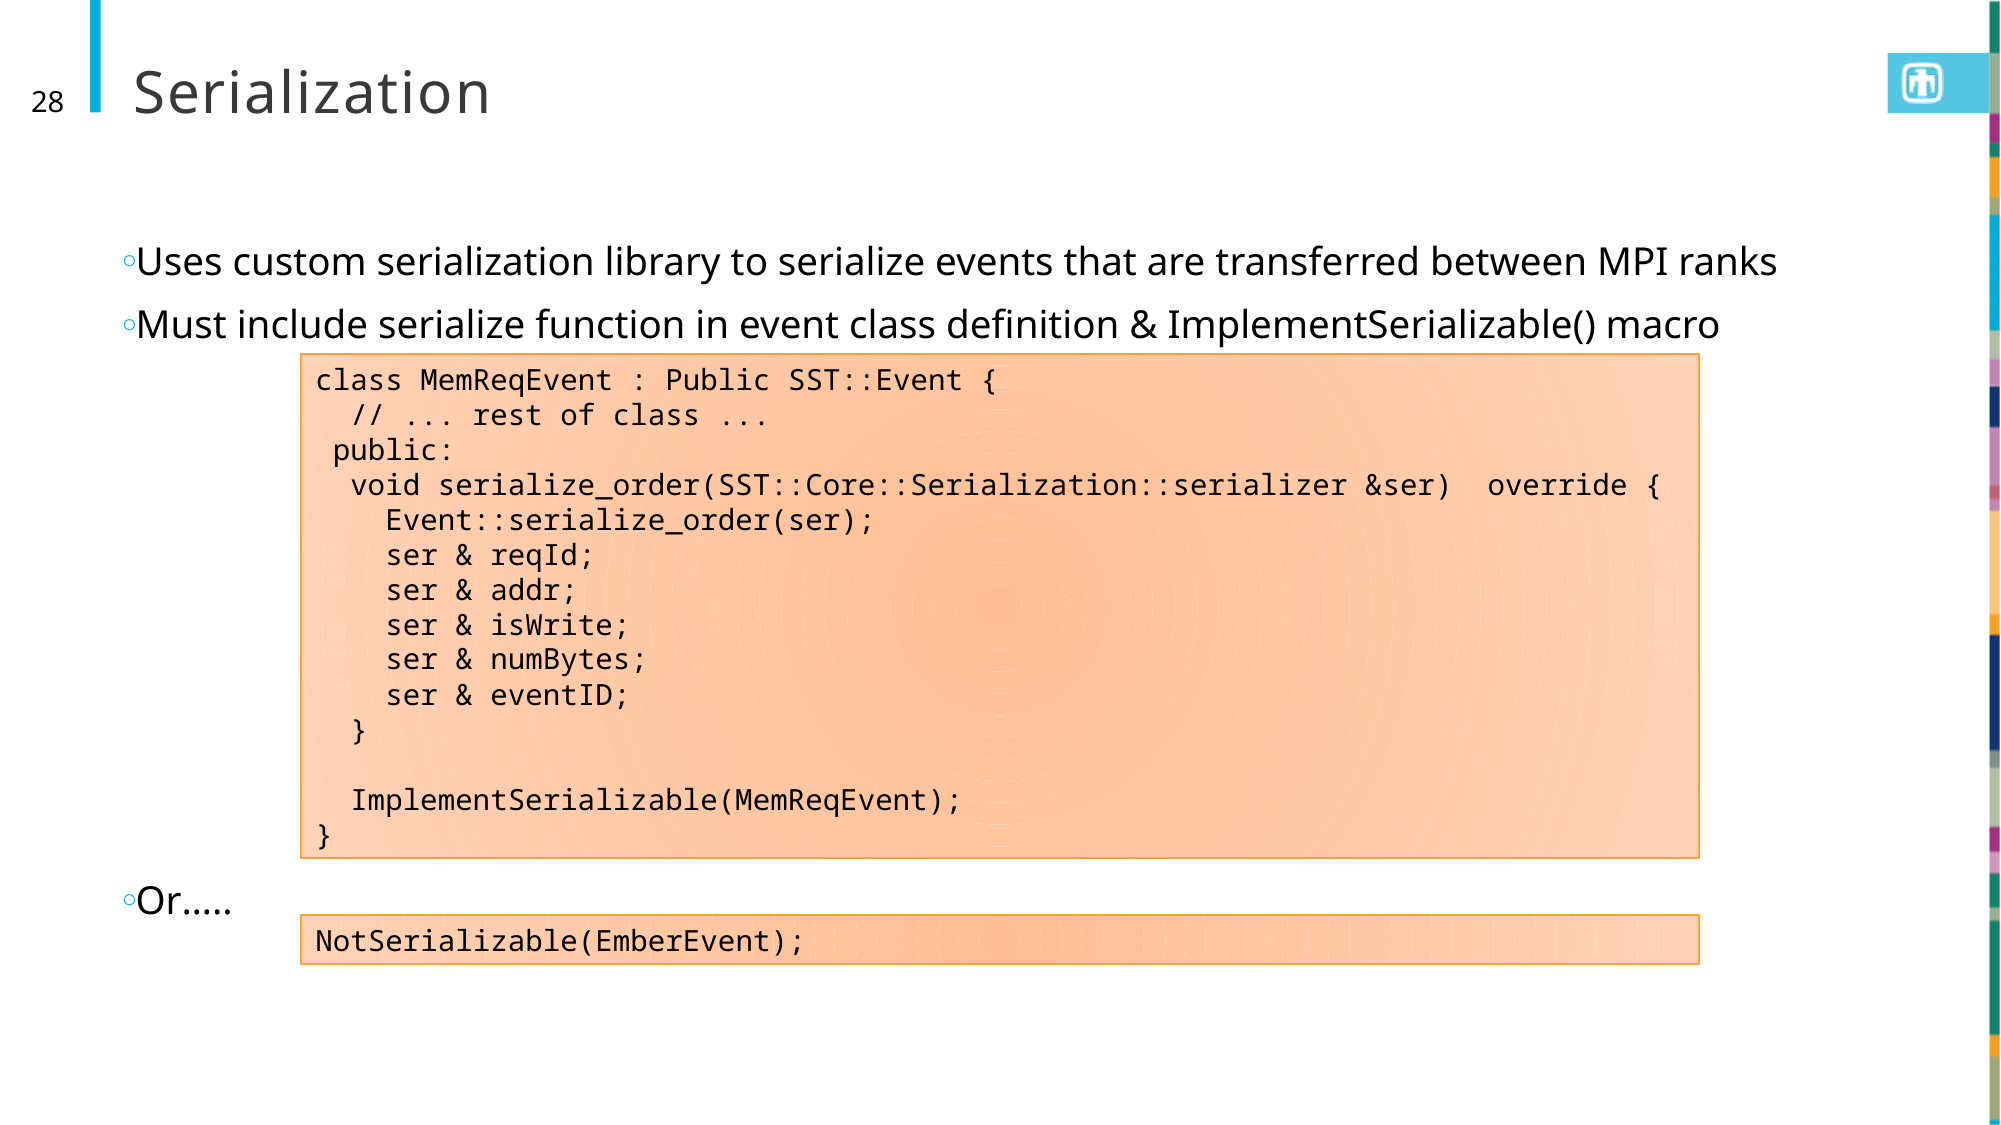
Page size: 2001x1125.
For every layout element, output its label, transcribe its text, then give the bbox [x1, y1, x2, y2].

list Uses custom serialization library to serialize events that are transferred between MPI ranks Must include serialize function in event class definition & ImplementSerializable() macro Or….. [118, 234, 1889, 1000]
picture [1990, 1, 1999, 215]
text_box NotSerializable(EmberEvent); [300, 914, 1700, 965]
picture [1990, 330, 1999, 1120]
slide_number 28 [10, 73, 80, 133]
title Serialization [118, 39, 1769, 133]
text_box class MemReqEvent : Public SST::Event { // ... rest of class ... public: void serialize_order(SST::Core::Serialization::serializer &ser) override { Event::serialize_order(ser); ser & reqId; ser & addr; ser & isWrite; ser & numBytes; ser & eventID; } ImplementSerializable(MemReqEvent); } [300, 353, 1700, 859]
picture [1901, 62, 1944, 104]
